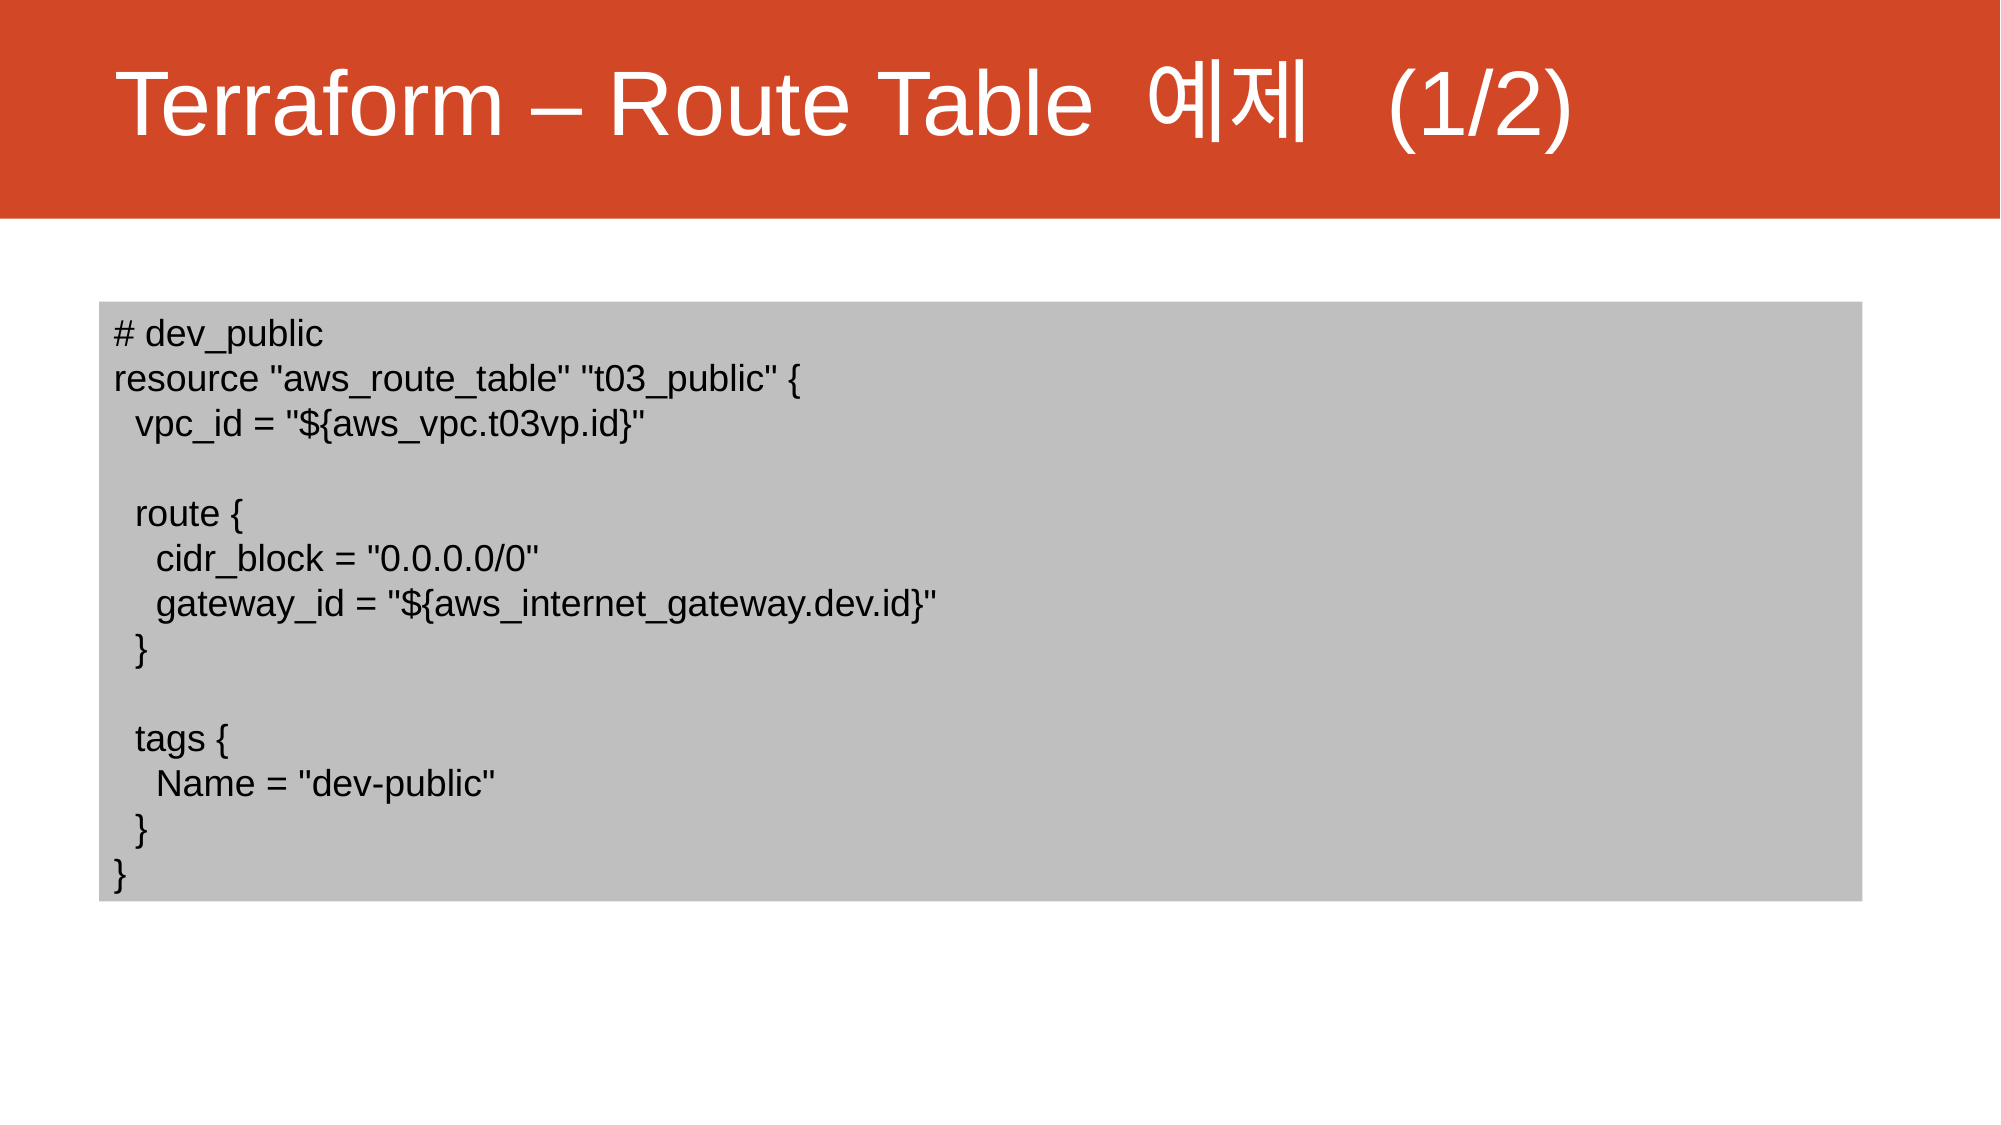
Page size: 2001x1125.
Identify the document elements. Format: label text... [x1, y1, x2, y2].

title Terraform – Route Table 예제 (1/2) [99, 0, 1863, 199]
text_box # dev_public resource "aws_route_table" "t03_public" { vpc_id = "${aws_vpc.t03vp.id}" route { cidr_block = "0.0.0.0/0" gateway_id = "${aws_internet_gateway.dev.id}" } tags { Name = "dev-public" } } [99, 301, 1863, 902]
